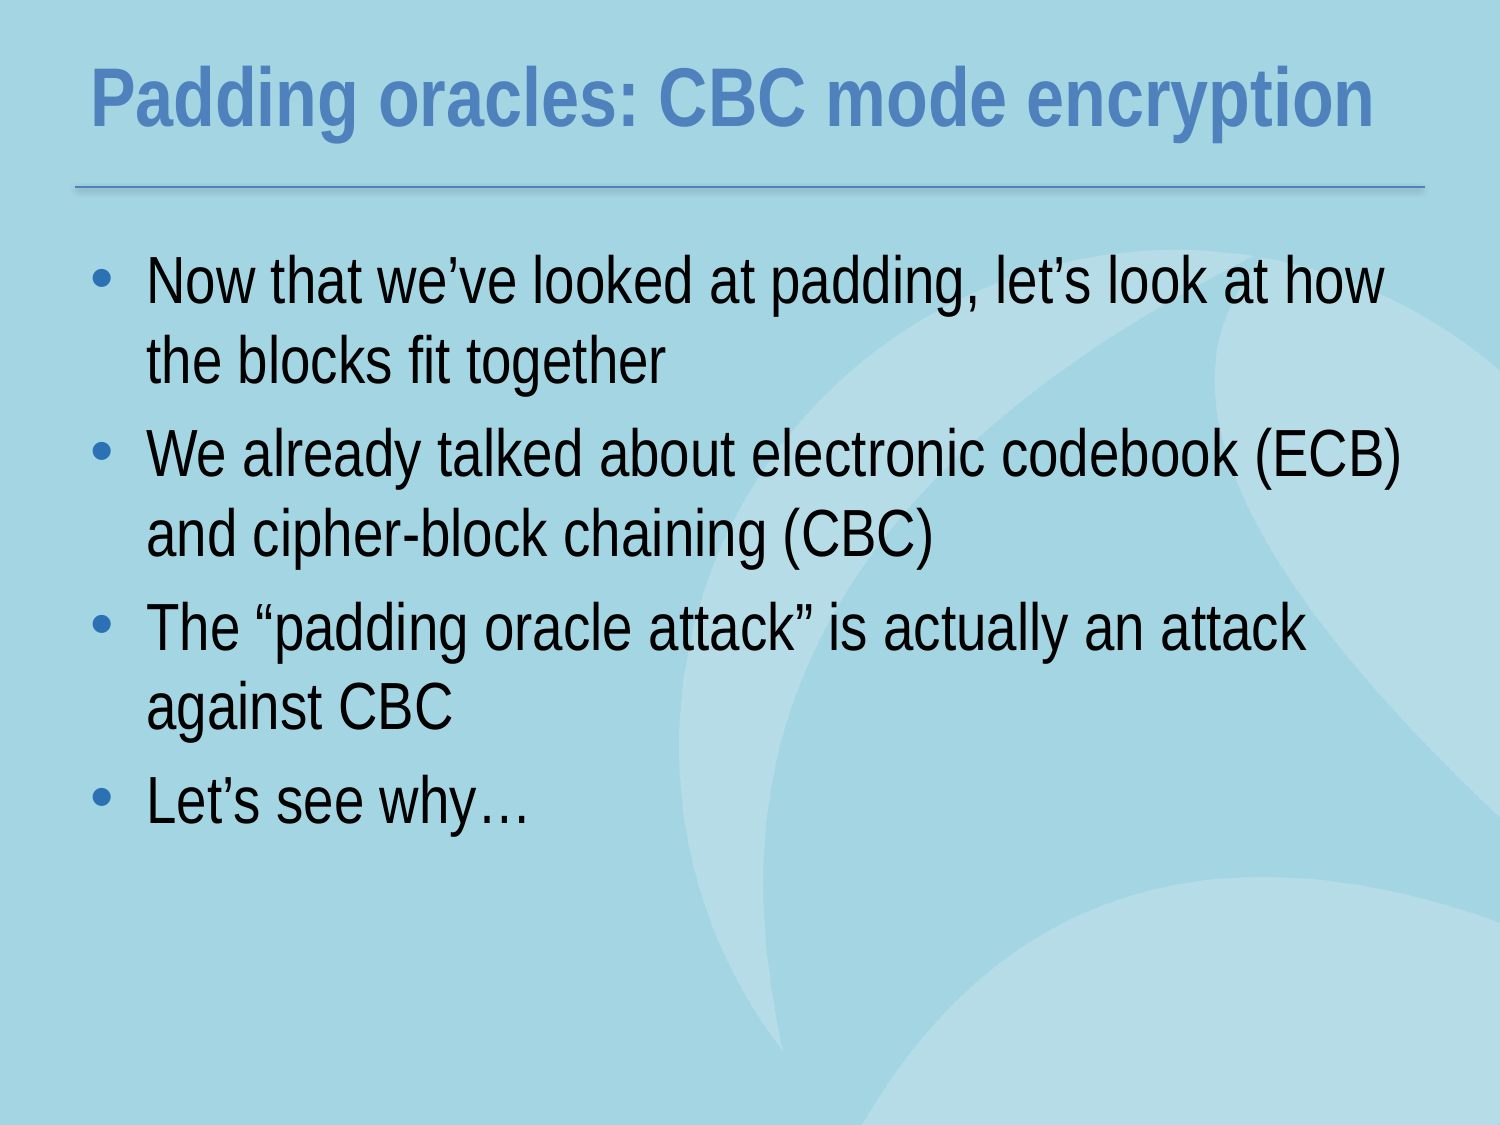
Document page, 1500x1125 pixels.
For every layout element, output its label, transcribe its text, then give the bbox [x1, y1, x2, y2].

title Padding oracles: CBC mode encryption [75, 0, 1425, 187]
list Now that we’ve looked at padding, let’s look at how the blocks fit together We already talked about electronic codebook (ECB) and cipher-block chaining (CBC) The “padding oracle attack” is actually an attack against CBC Let’s see why… [75, 229, 1425, 1066]
text_box [678, 249, 1500, 1125]
